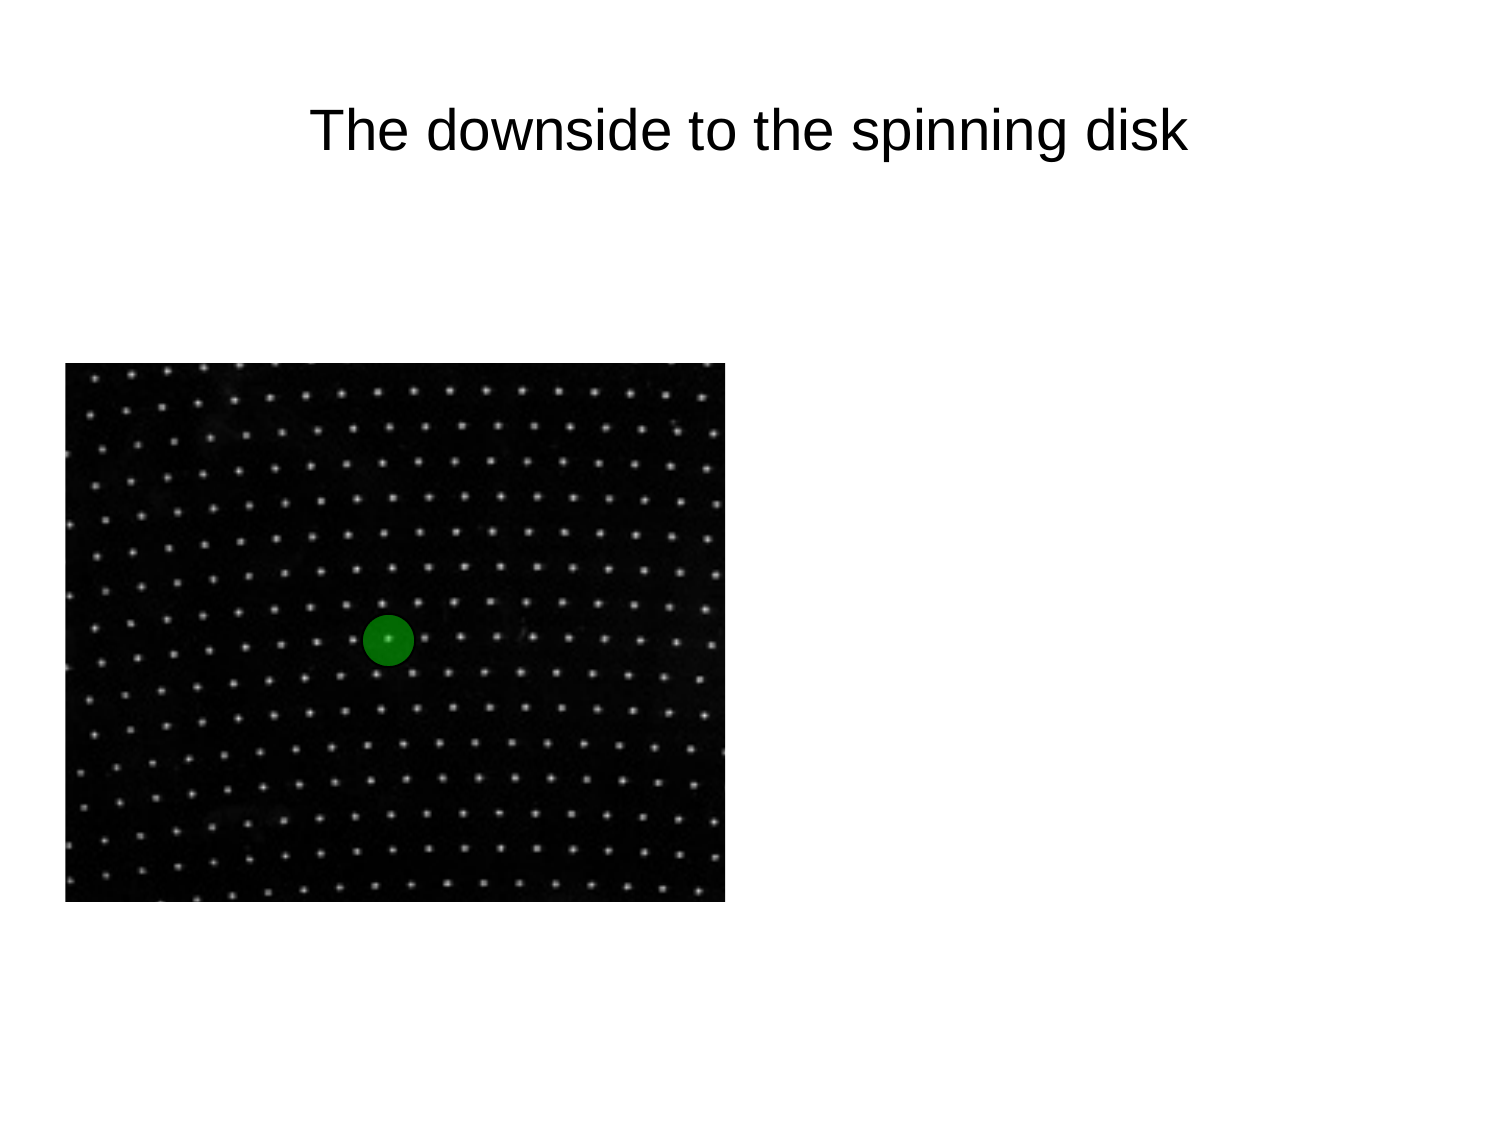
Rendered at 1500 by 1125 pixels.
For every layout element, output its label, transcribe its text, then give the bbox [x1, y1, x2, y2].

title The downside to the spinning disk [112, 64, 1388, 190]
picture [64, 363, 726, 903]
